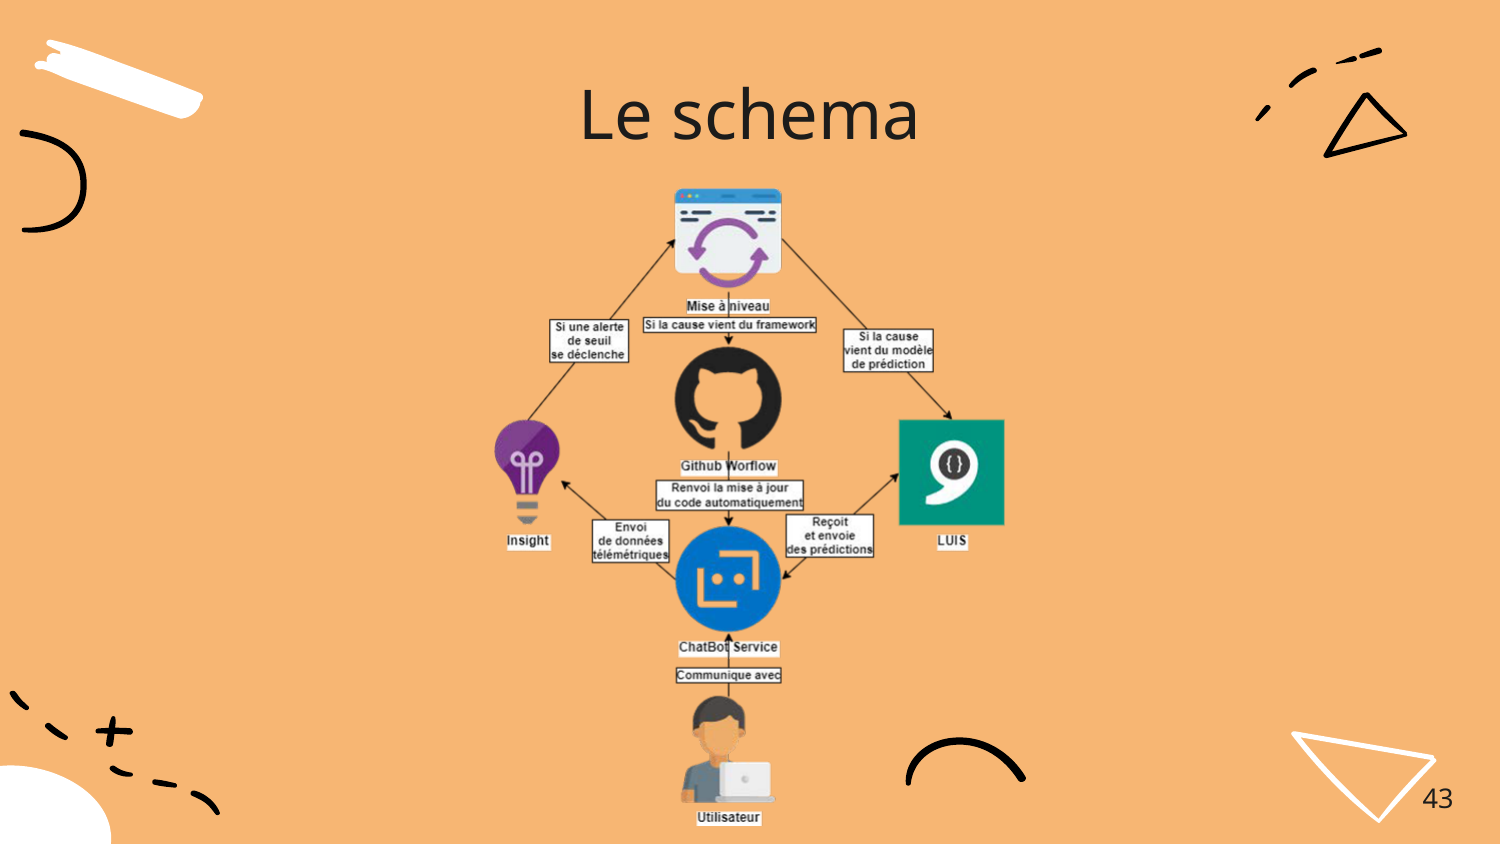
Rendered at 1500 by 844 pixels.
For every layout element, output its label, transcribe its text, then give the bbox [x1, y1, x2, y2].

title Le schema [118, 55, 1382, 144]
slide_number 43 [1378, 766, 1469, 832]
picture [494, 184, 1006, 826]
